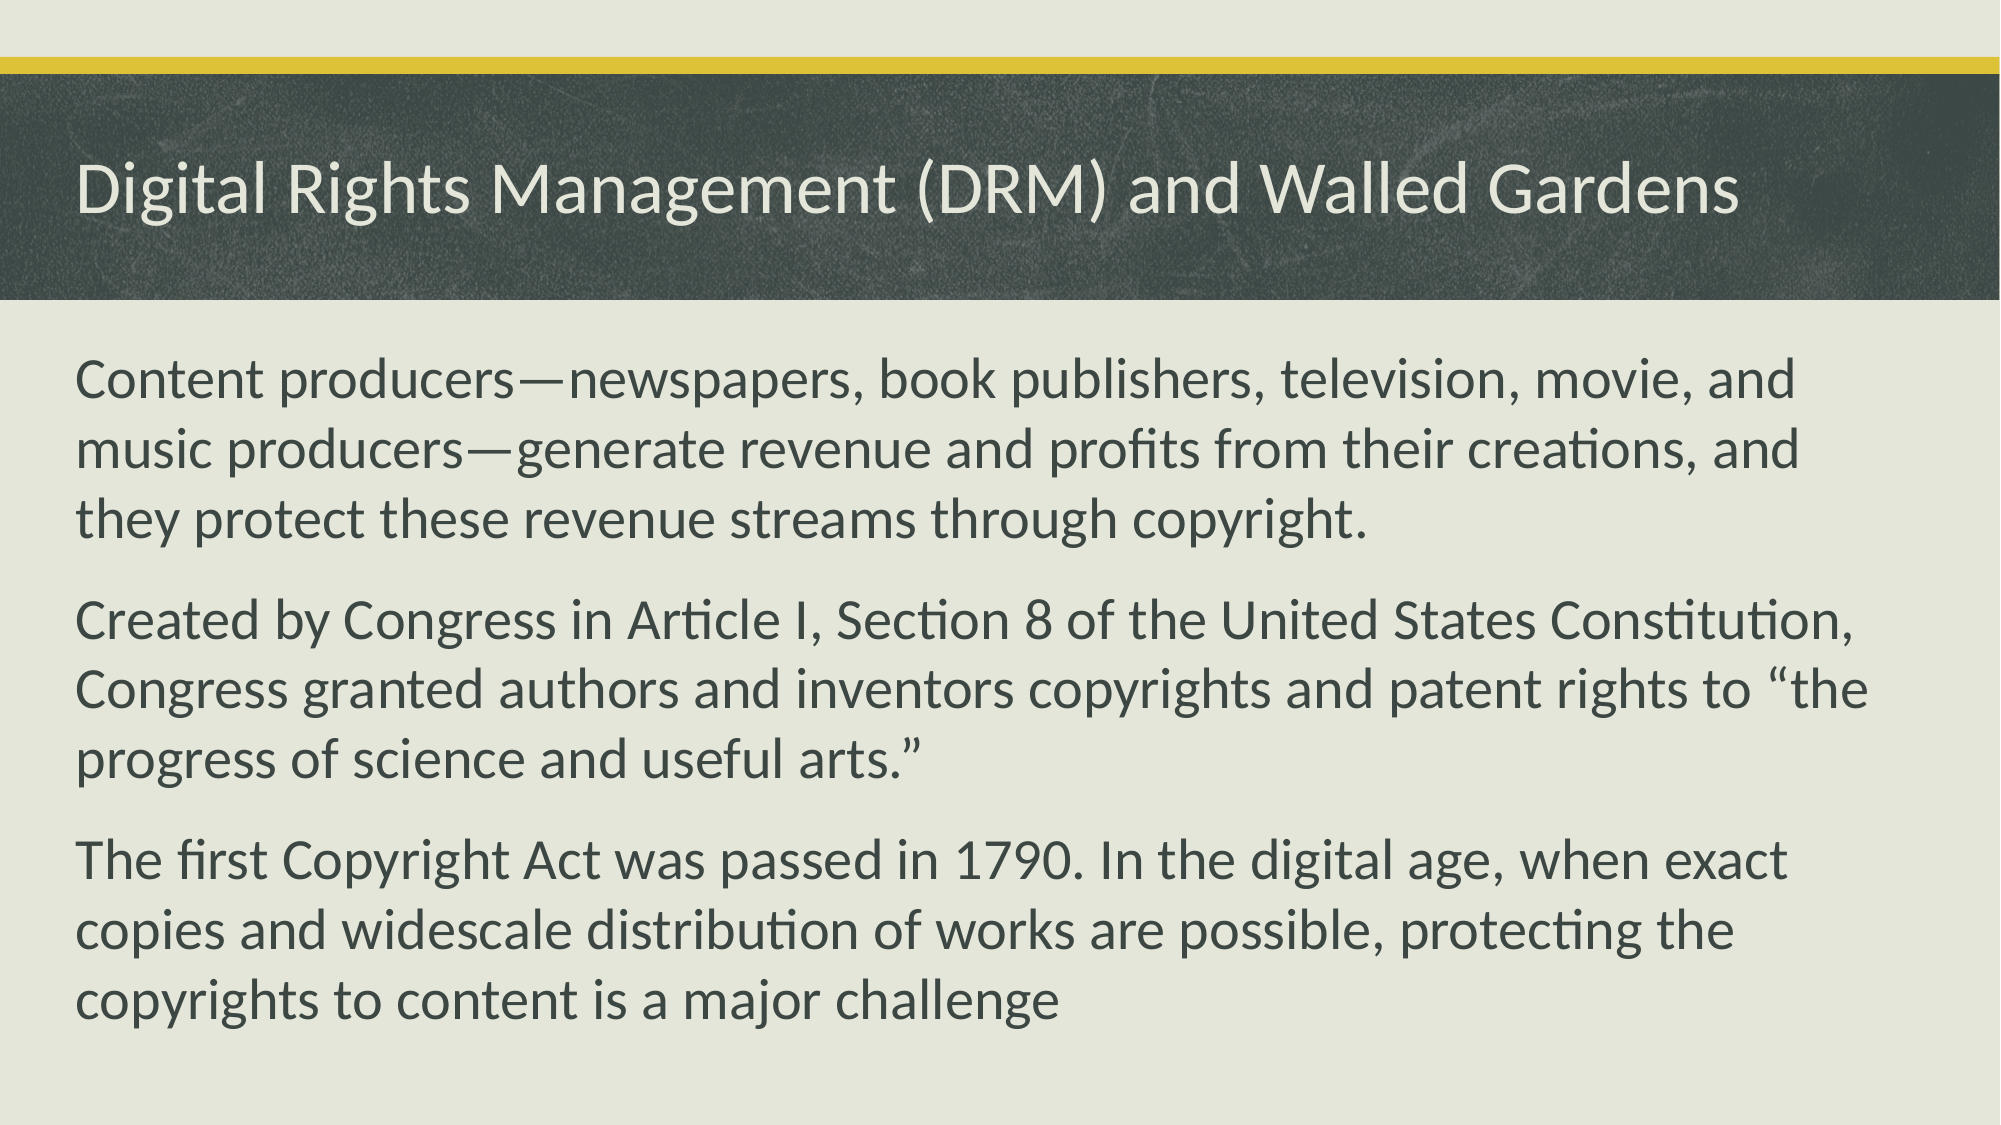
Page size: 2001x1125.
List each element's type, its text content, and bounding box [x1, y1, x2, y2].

title Digital Rights Management (DRM) and Walled Gardens [60, 76, 1950, 300]
list Content producers—newspapers, book publishers, television, movie, and music producers—generate revenue and profits from their creations, and they protect these revenue streams through copyright. Created by Congress in Article I, Section 8 of the United States Constitution, Congress granted authors and inventors copyrights and patent rights to “the progress of science and useful arts.” The first Copyright Act was passed in 1790. In the digital age, when exact copies and widescale distribution of works are possible, protecting the copyrights to content is a major challenge [60, 332, 1935, 1066]
picture [0, 74, 2000, 300]
